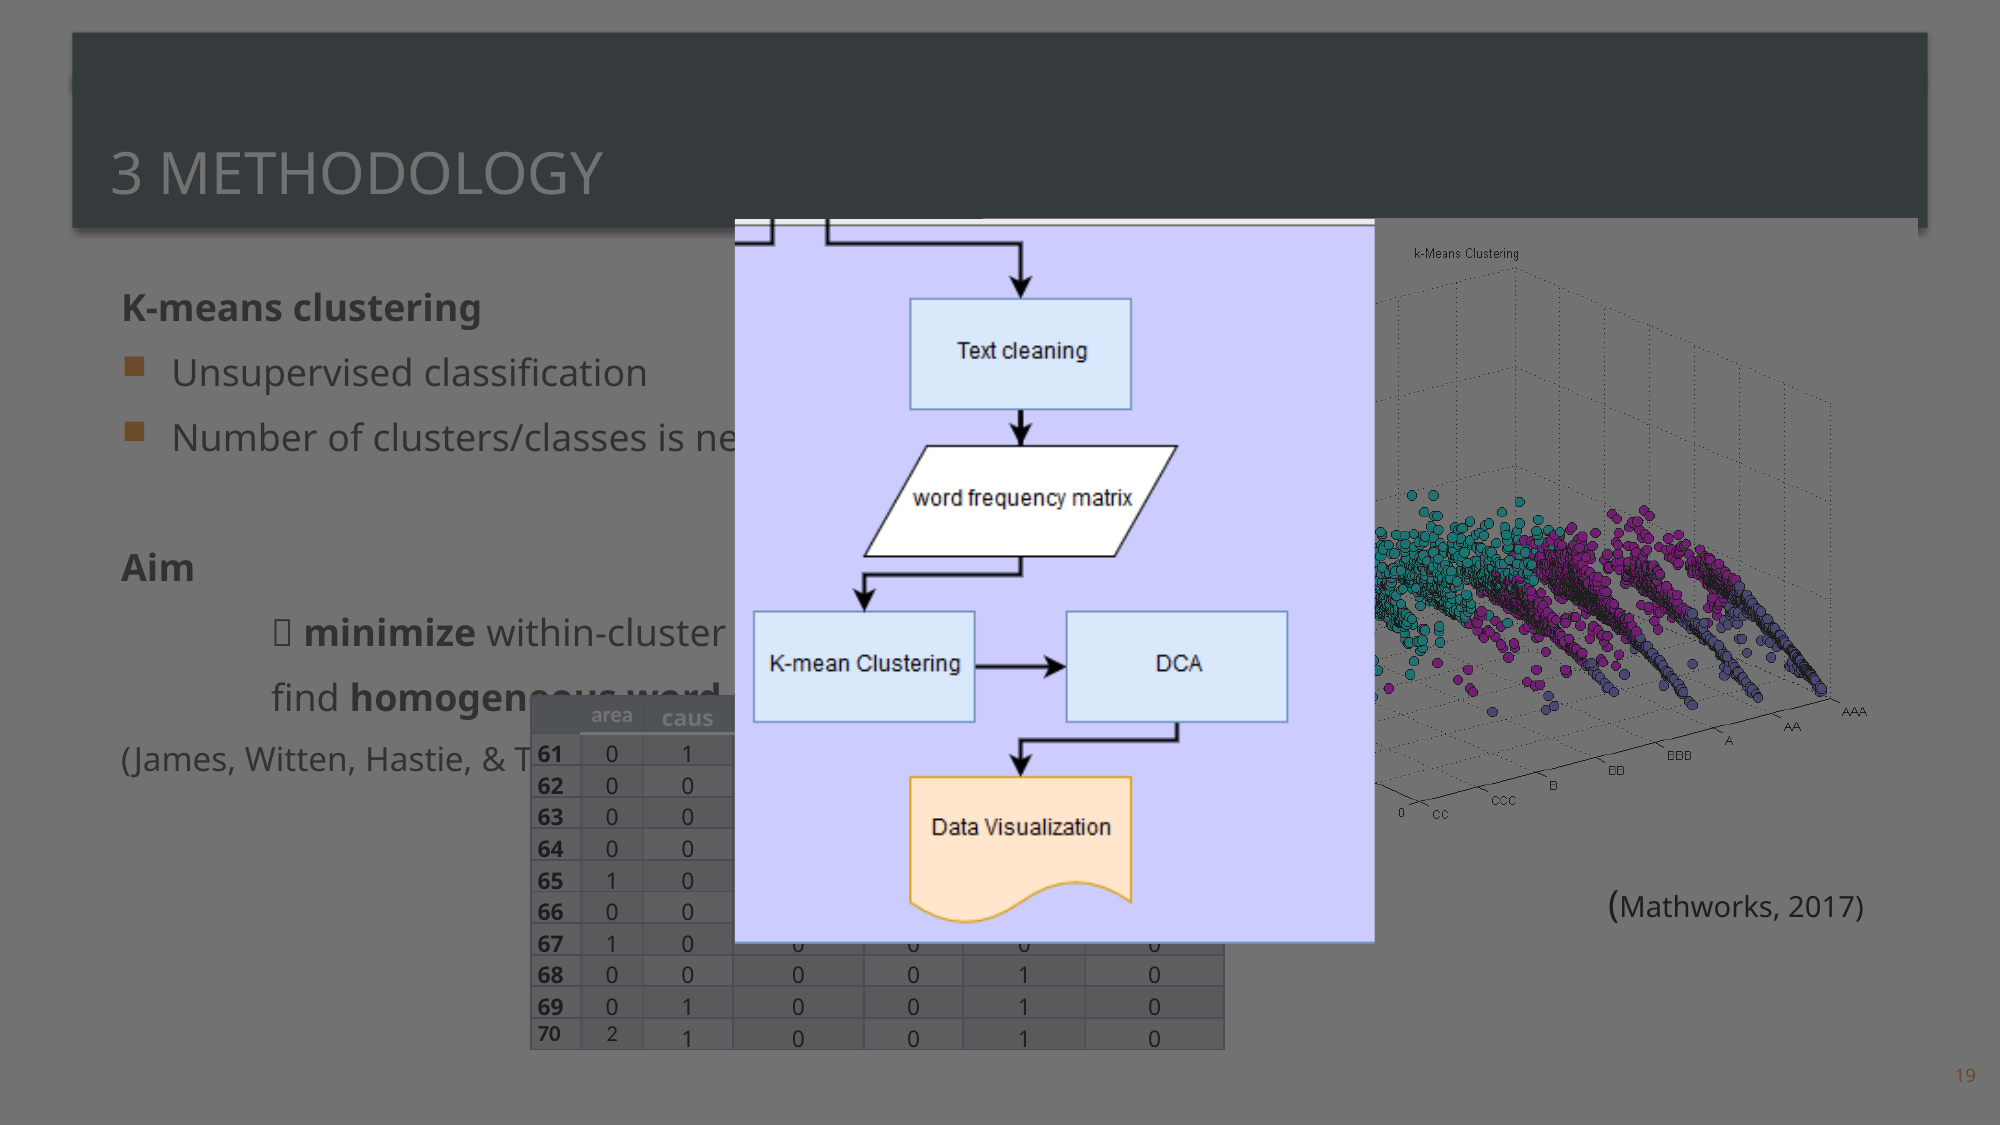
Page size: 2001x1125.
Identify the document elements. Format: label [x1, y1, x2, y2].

text_box [0, 0, 2000, 1125]
picture [734, 218, 1919, 1125]
